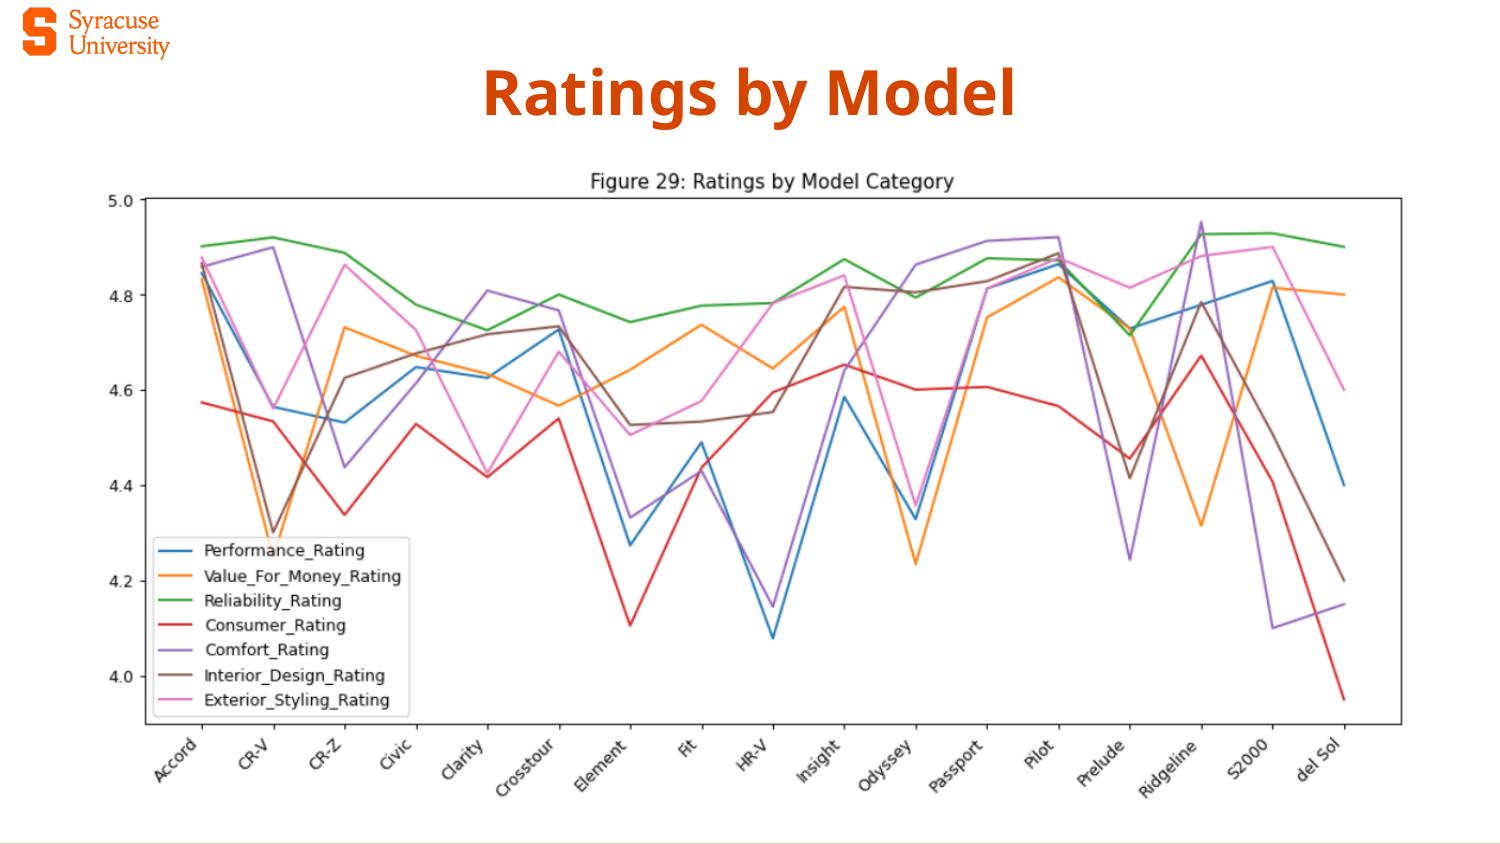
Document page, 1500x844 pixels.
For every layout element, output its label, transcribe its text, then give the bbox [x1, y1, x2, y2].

picture [93, 153, 1407, 802]
title Ratings by Model [288, 33, 1212, 152]
picture [23, 7, 170, 61]
